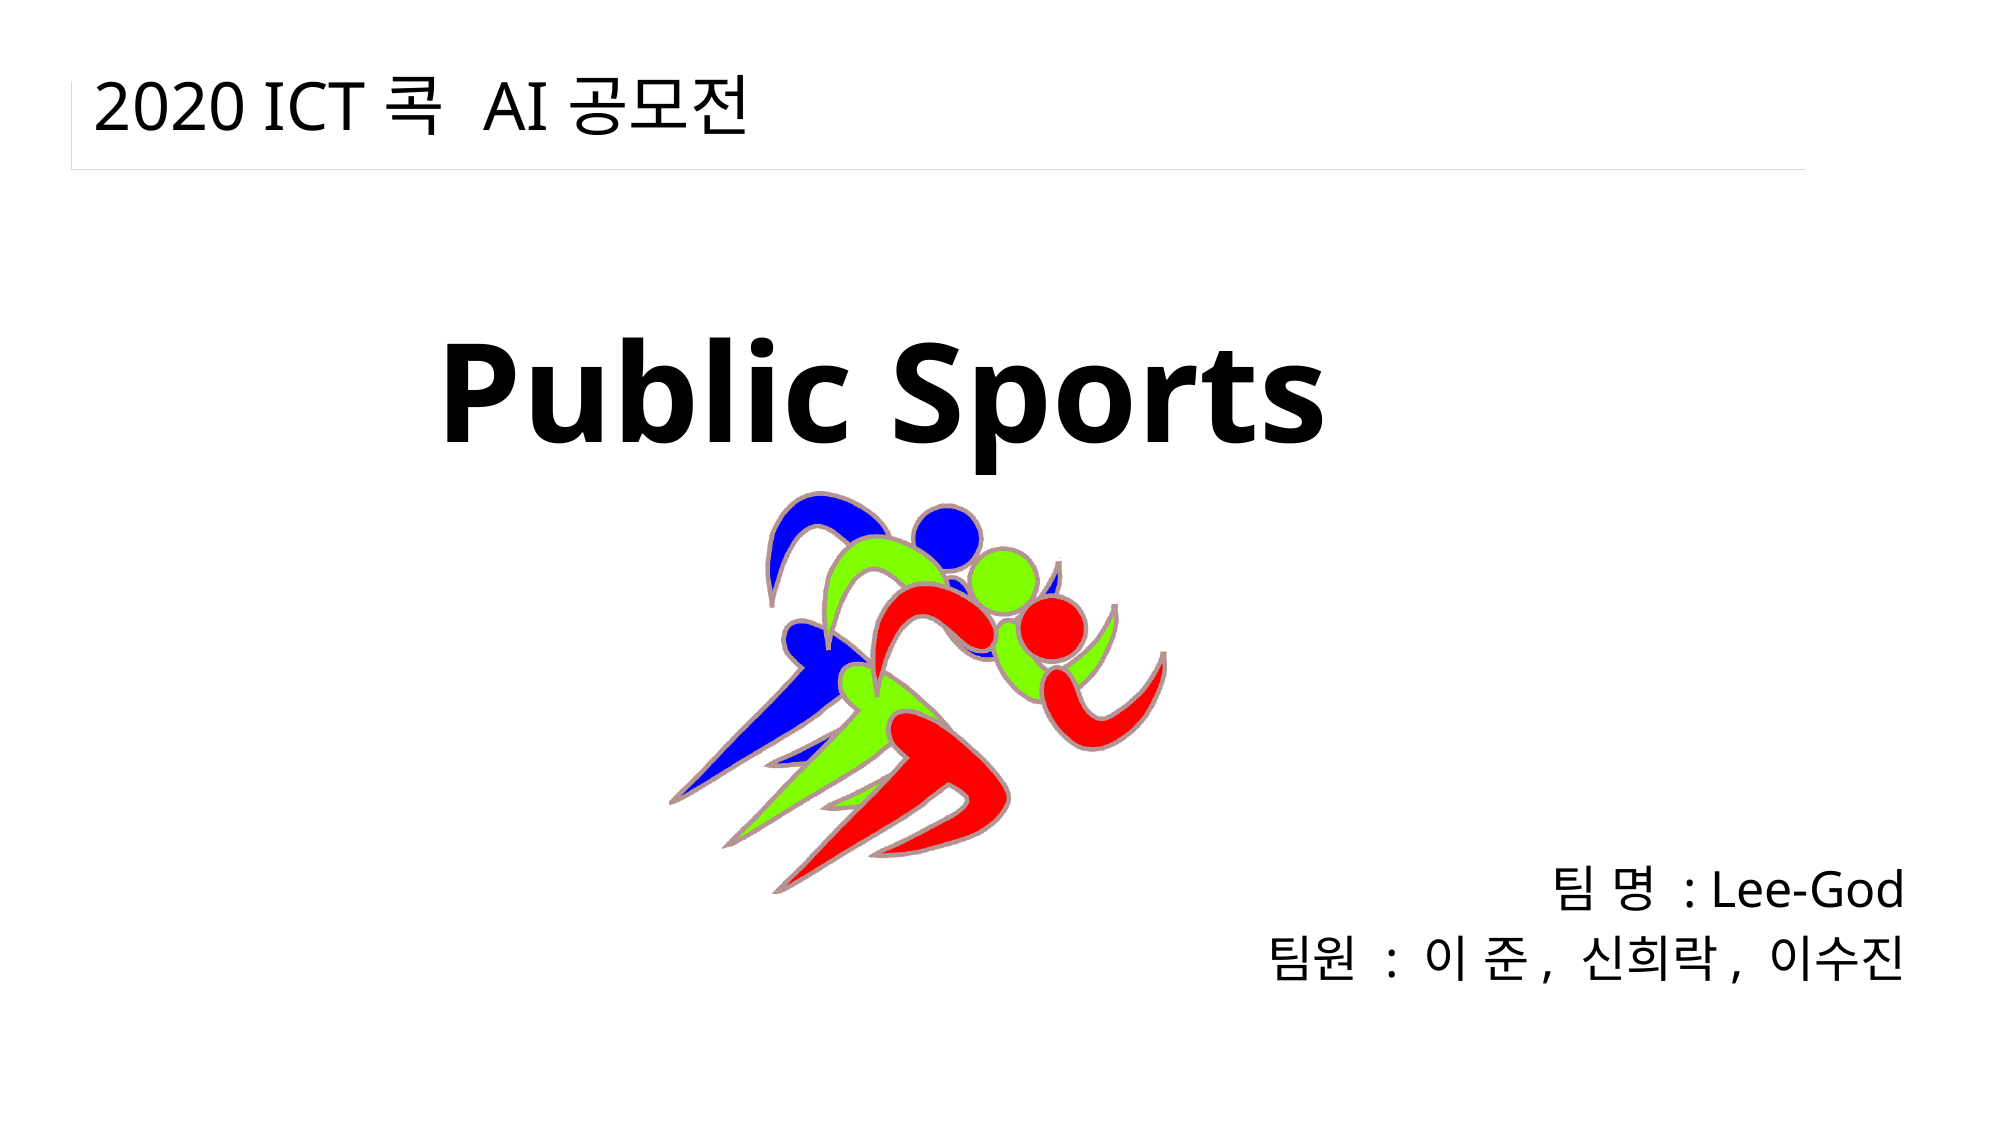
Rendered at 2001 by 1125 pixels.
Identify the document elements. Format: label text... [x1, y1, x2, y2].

picture [669, 491, 1168, 894]
text_box Public Sports [421, 298, 1473, 478]
text_box 2020 ICT콕 AI공모전 [78, 42, 788, 161]
text_box 팀 명 : Lee-God 팀원 : 이 준, 신희락, 이수진 [1118, 810, 1922, 1071]
